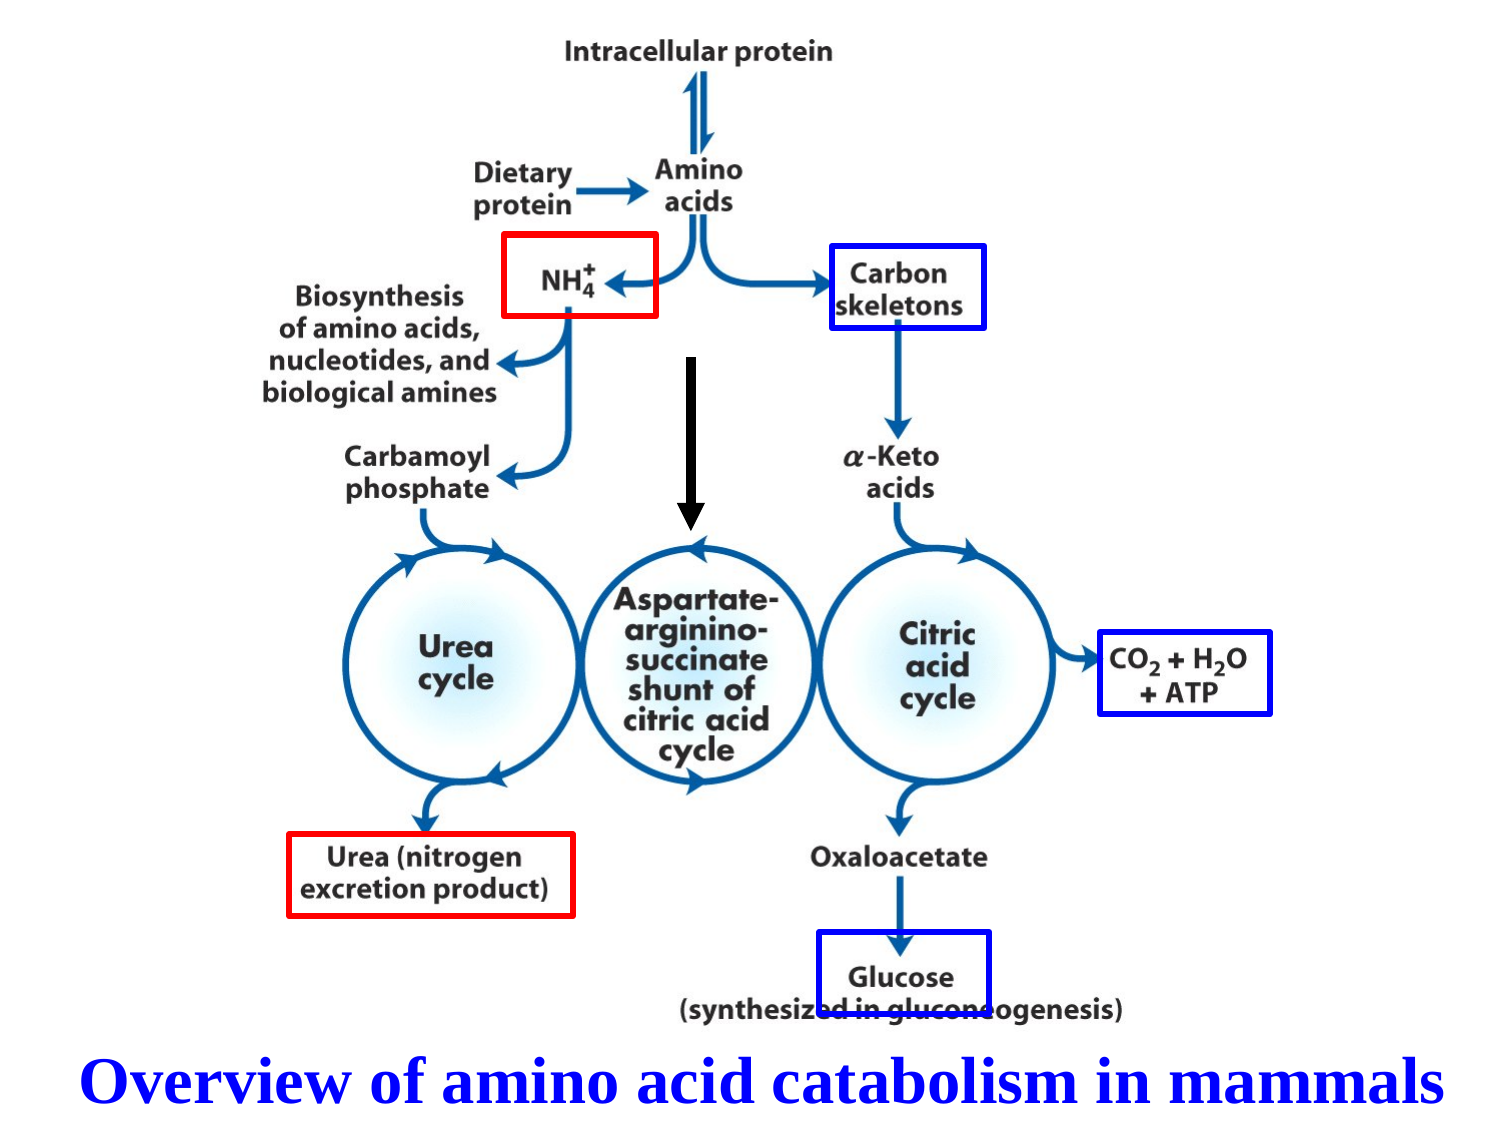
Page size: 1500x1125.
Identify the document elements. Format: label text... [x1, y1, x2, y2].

text_box [1257, 632, 1270, 715]
text_box Overview of amino acid catabolism in mammals [63, 1029, 1463, 1125]
picture [253, 30, 1253, 1032]
